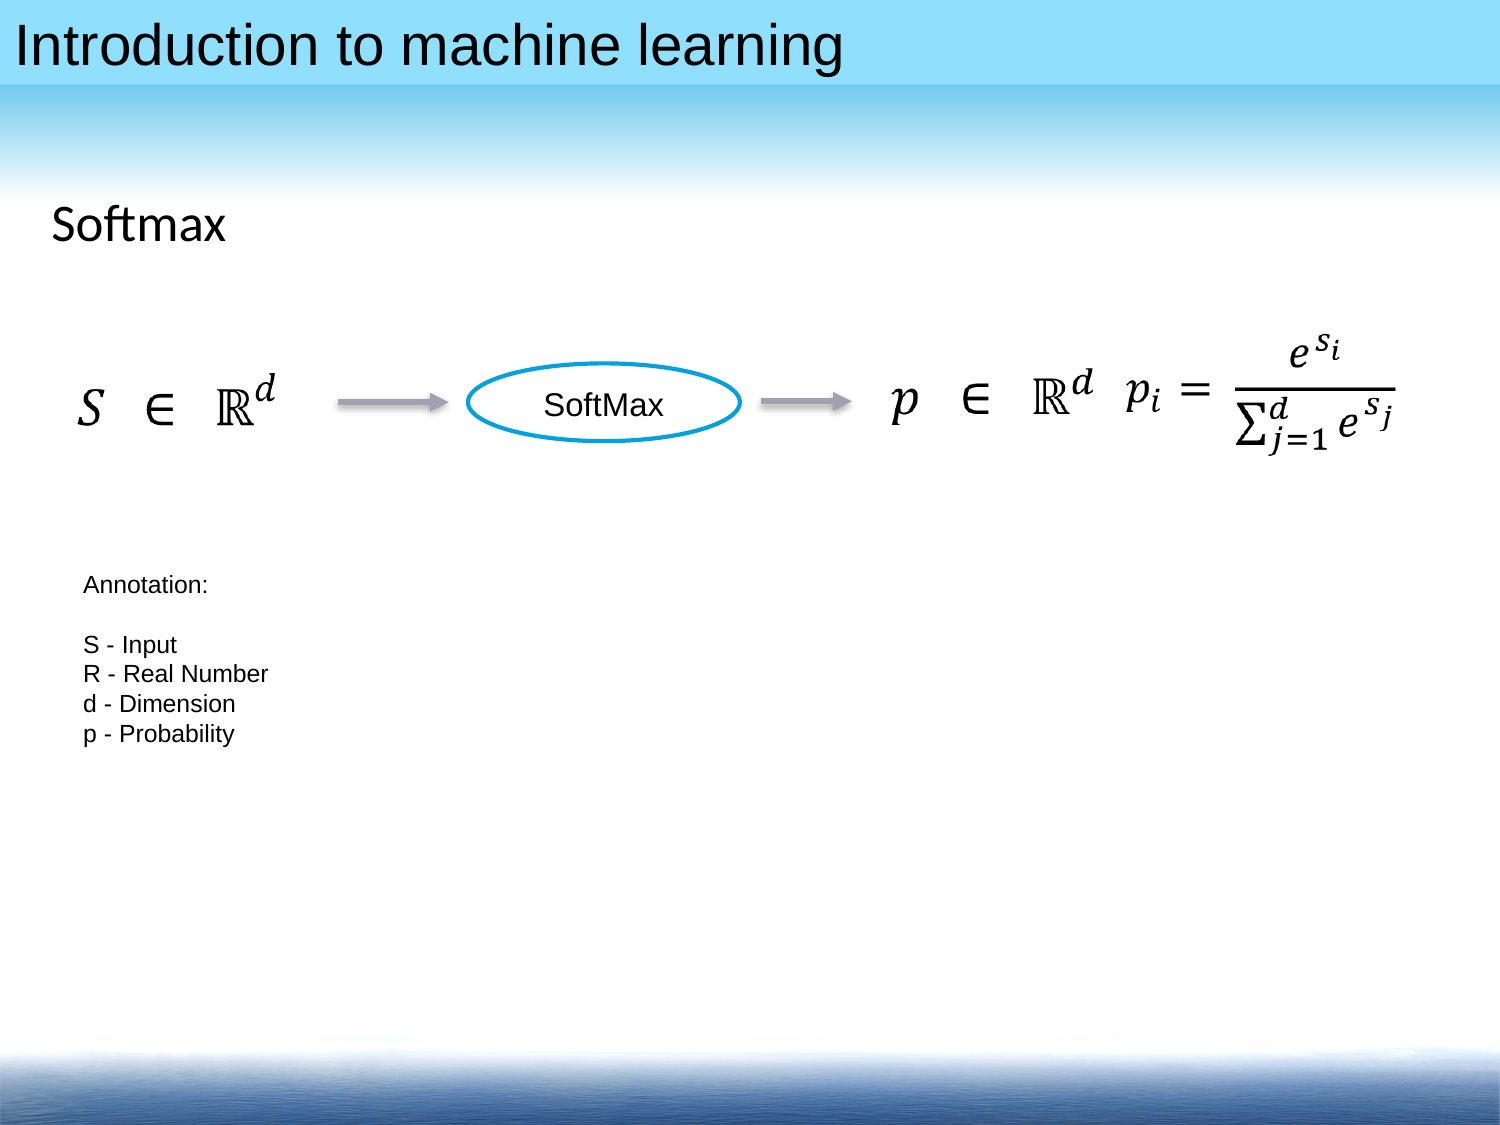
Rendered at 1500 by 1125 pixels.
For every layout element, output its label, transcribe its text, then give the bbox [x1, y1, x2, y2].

text_box SoftMax [467, 363, 740, 442]
text_box [56, 360, 298, 444]
picture [0, 1037, 1500, 1125]
title Softmax [51, 188, 1449, 306]
text_box Annotation: S - Input R - Real Number d - Dimension p - Probability [71, 556, 423, 797]
text_box [871, 361, 1116, 519]
text_box [1125, 316, 1500, 478]
